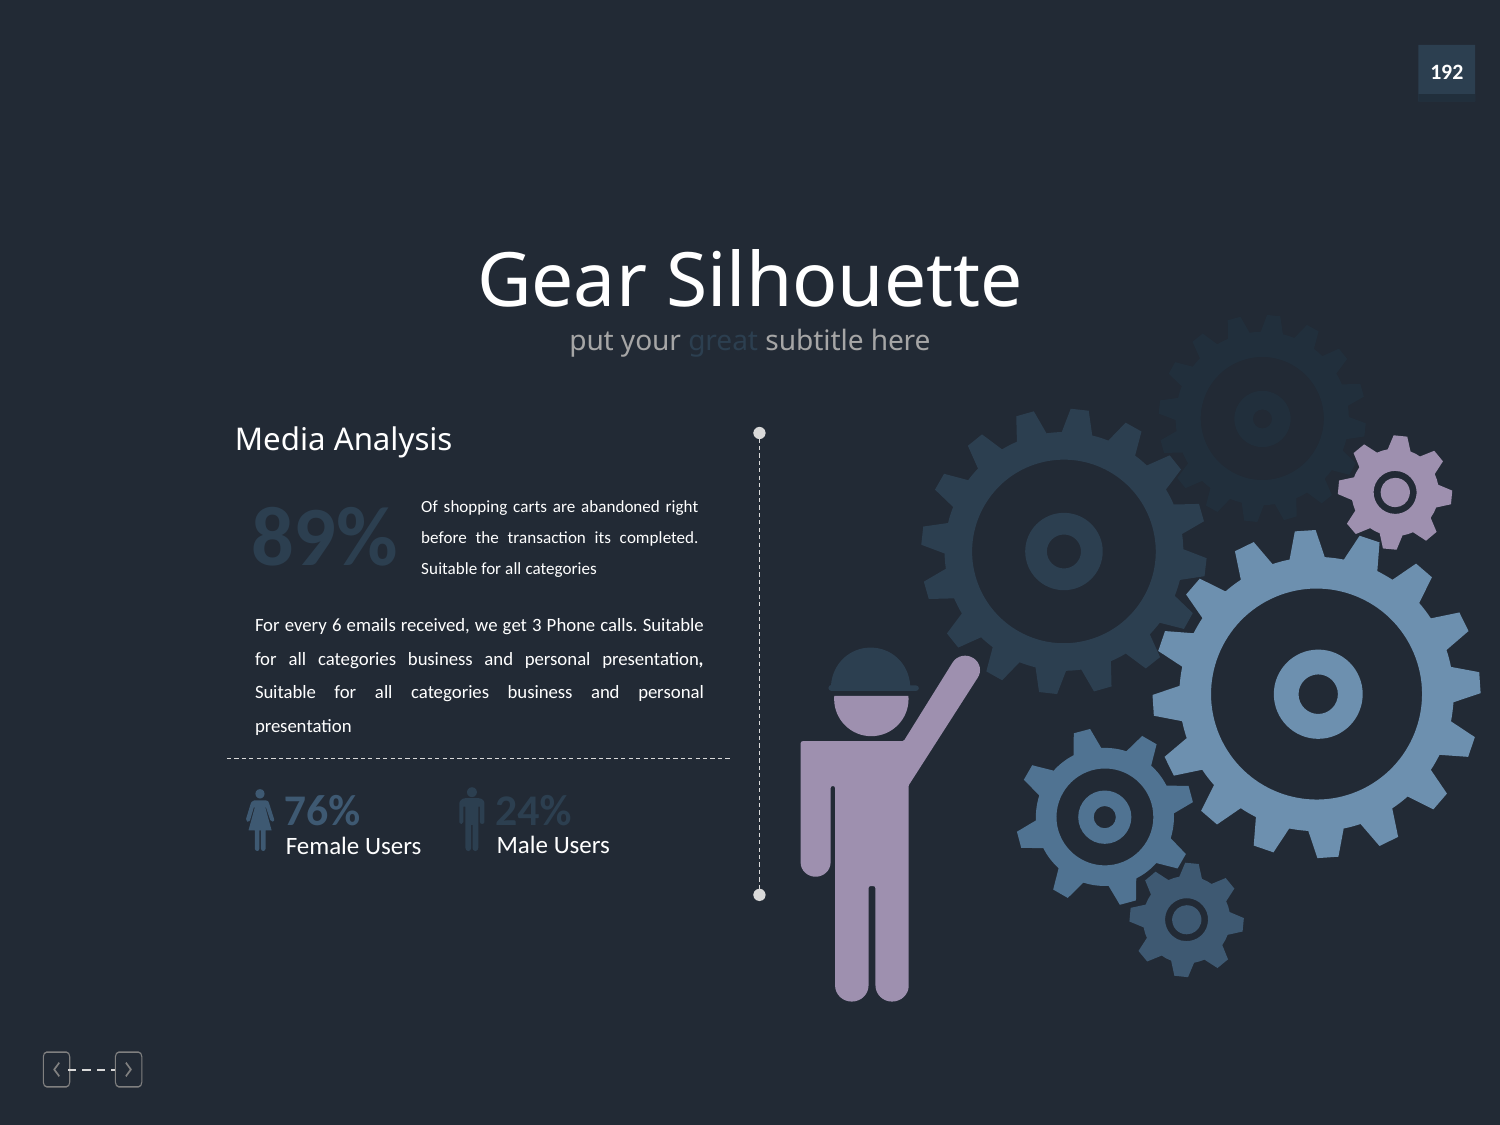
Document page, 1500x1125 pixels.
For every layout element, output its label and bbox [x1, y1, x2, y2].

text_box [245, 775, 444, 875]
text_box [800, 314, 1481, 1002]
text_box [236, 473, 714, 590]
text_box [462, 224, 1038, 364]
text_box [459, 775, 655, 874]
text_box [240, 594, 719, 744]
text_box [220, 411, 468, 464]
